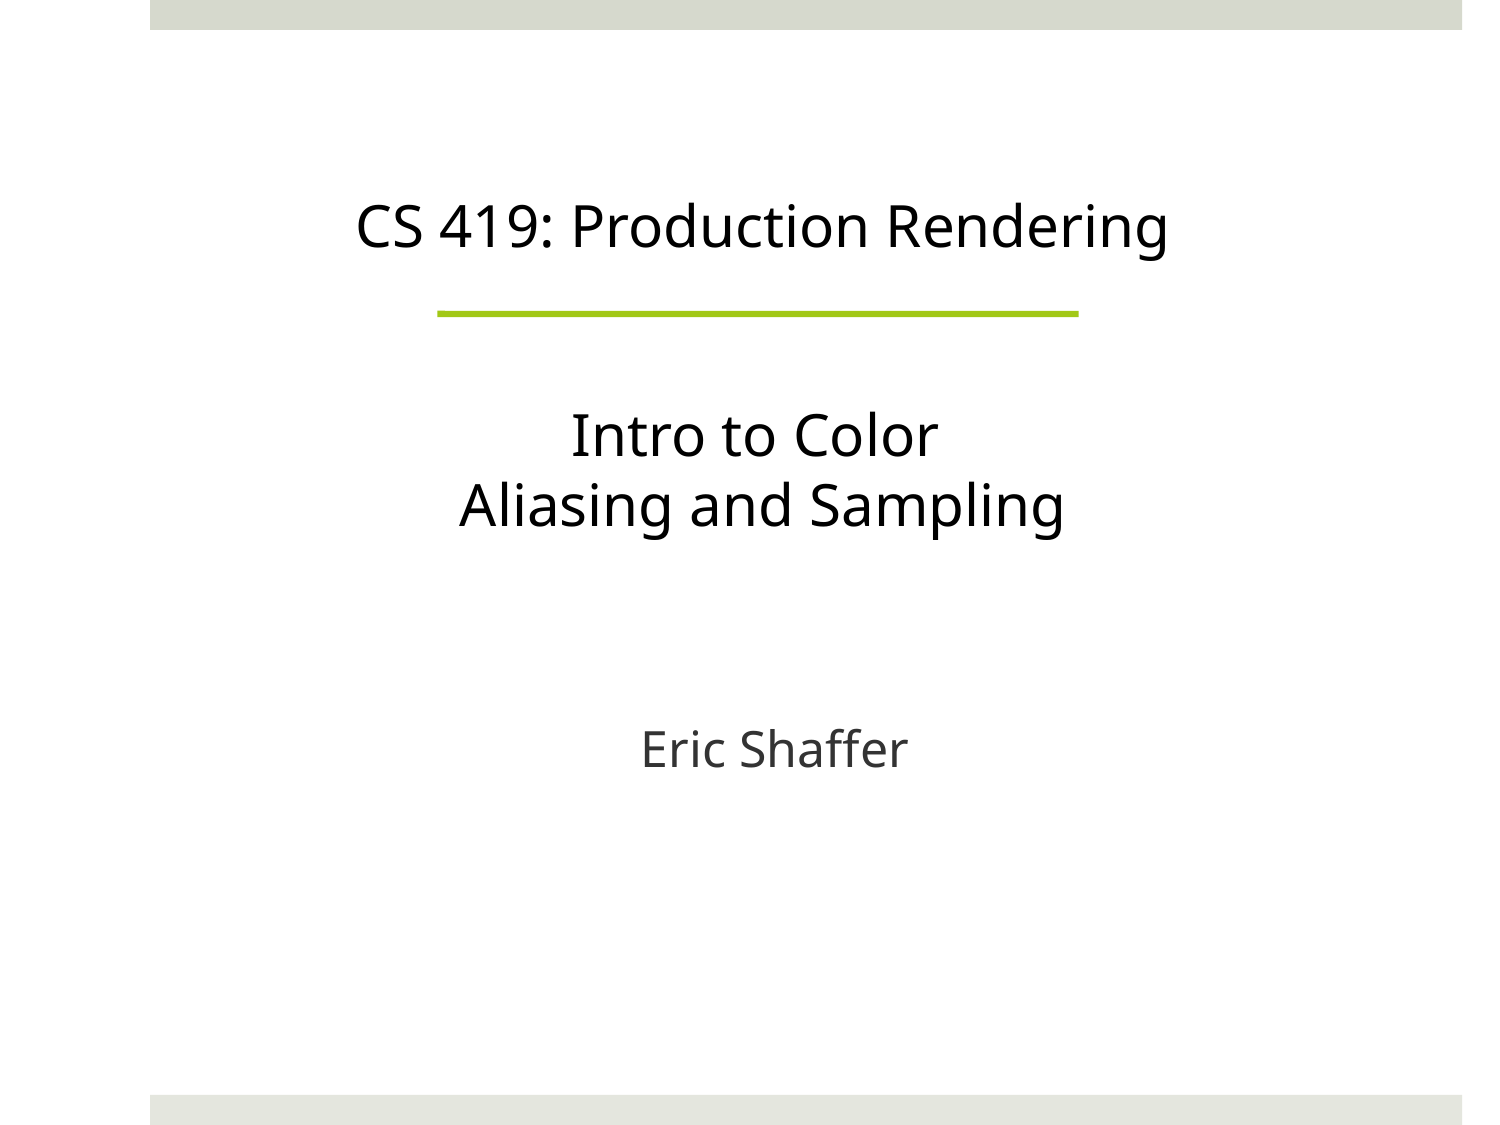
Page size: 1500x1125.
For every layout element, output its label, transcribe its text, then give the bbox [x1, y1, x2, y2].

title CS 419: Production Rendering Intro to Color Aliasing and Sampling [26, 184, 1500, 543]
text_box Eric Shaffer [262, 710, 1288, 831]
